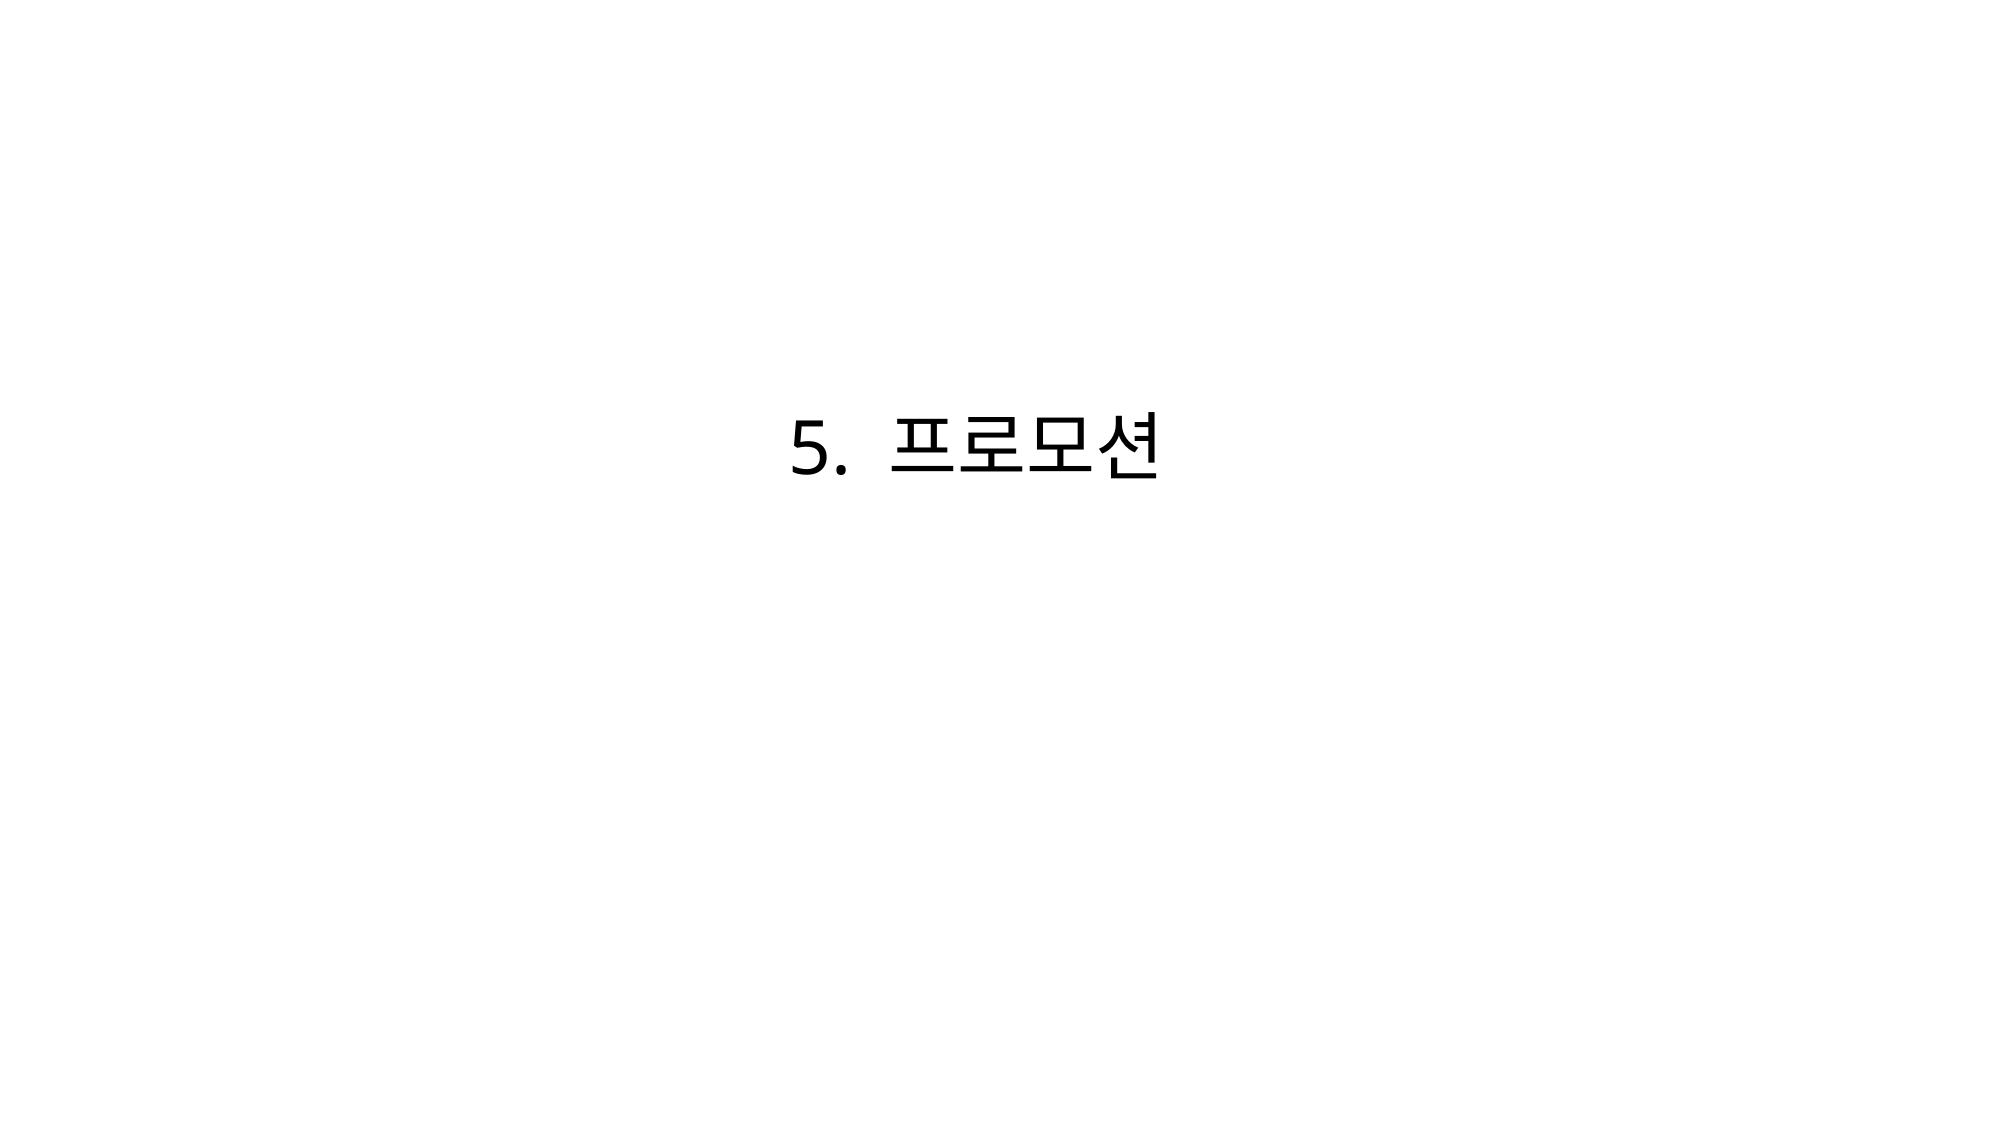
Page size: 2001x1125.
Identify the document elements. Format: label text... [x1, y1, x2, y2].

text_box 5. 프로모션 [773, 391, 1369, 497]
